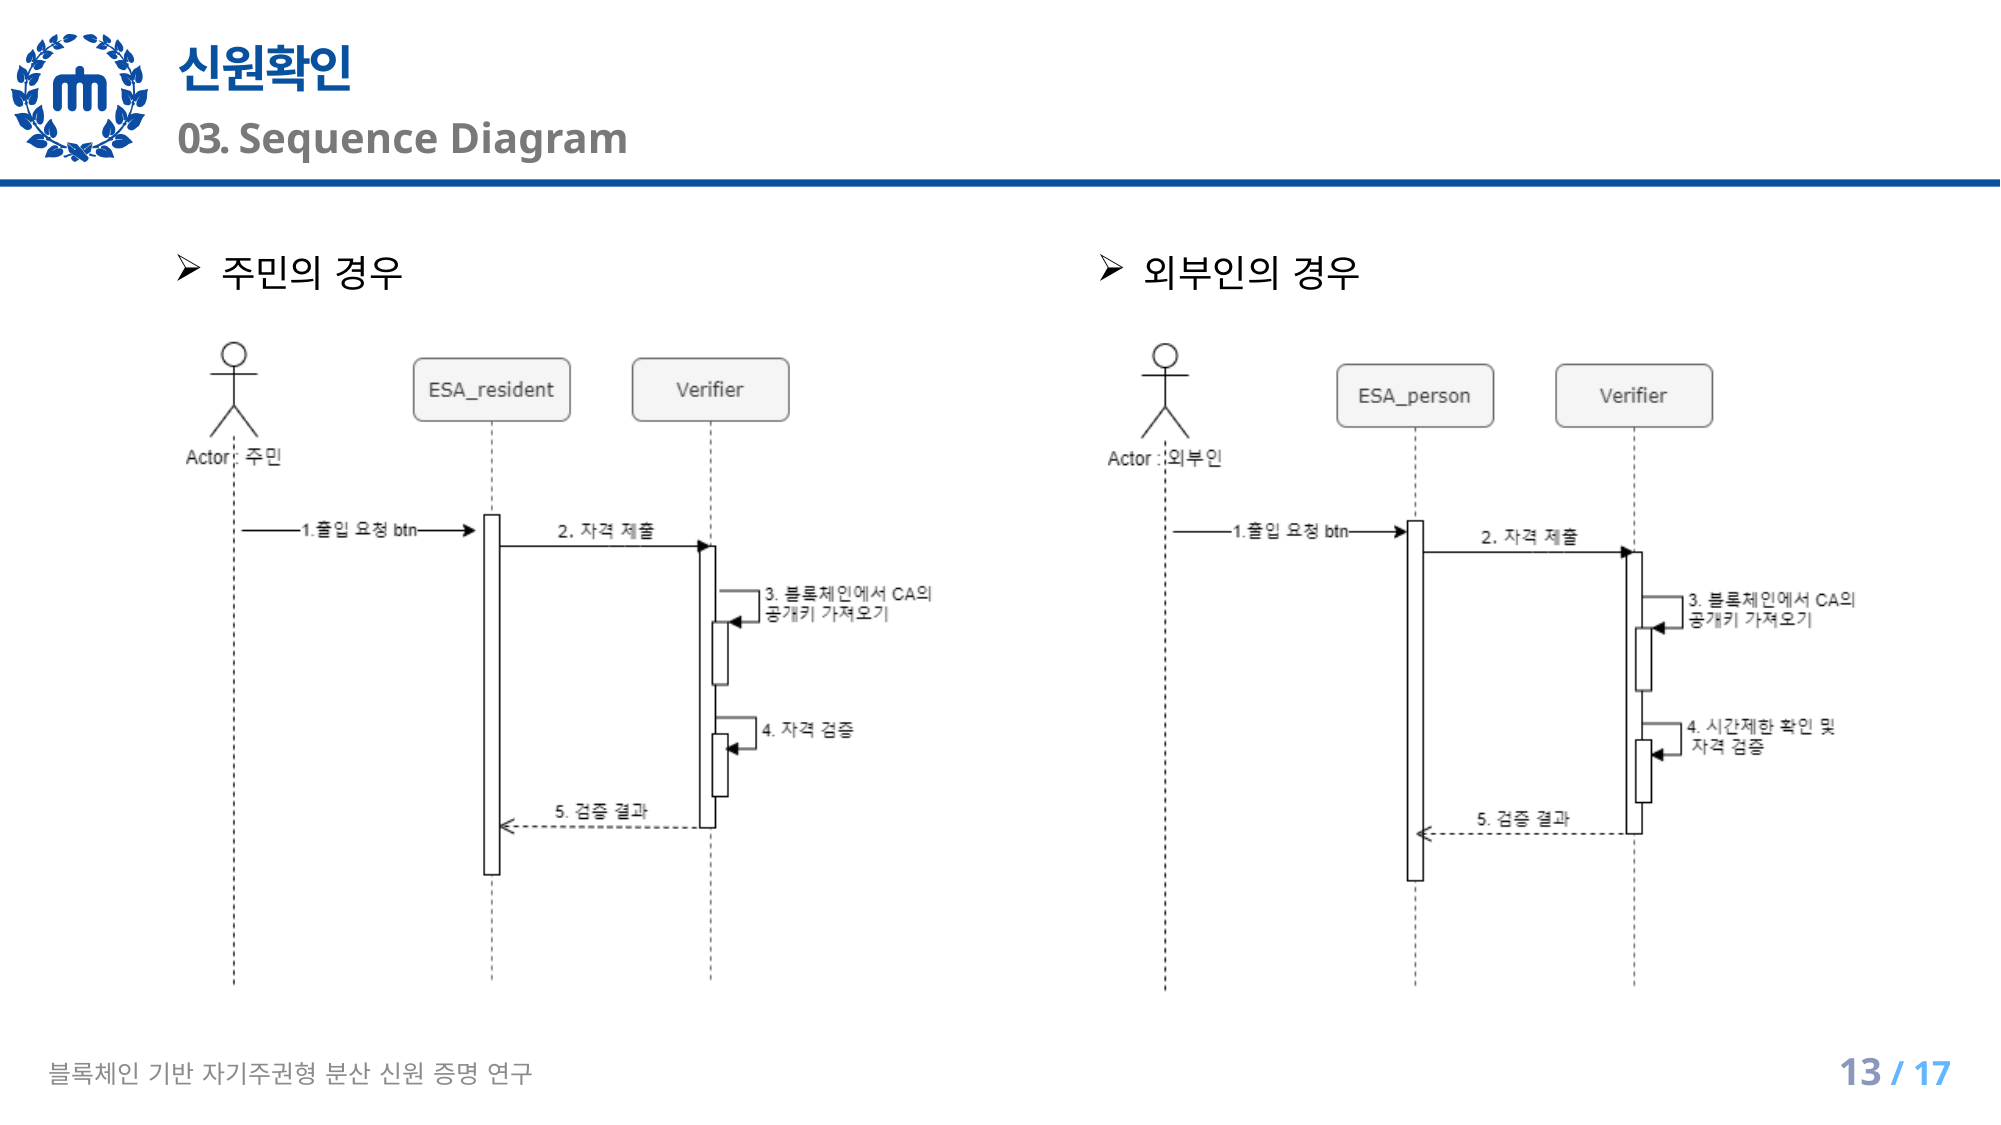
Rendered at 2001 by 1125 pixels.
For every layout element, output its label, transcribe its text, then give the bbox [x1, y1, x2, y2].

picture [11, 32, 148, 163]
picture [1107, 326, 1864, 993]
text_box [0, 178, 2000, 188]
picture [185, 320, 939, 987]
text_box 03. Sequence Diagram [162, 103, 1022, 169]
footer 블록체인 기반 자기주권형 분산 신원 증명 연구 [33, 1043, 922, 1103]
text_box 신원확인 [162, 29, 1108, 105]
slide_number 13 / 17 [1516, 1043, 1967, 1103]
text_box 외부인의 경우 [1082, 242, 1387, 303]
text_box 주민의 경우 [159, 242, 430, 303]
